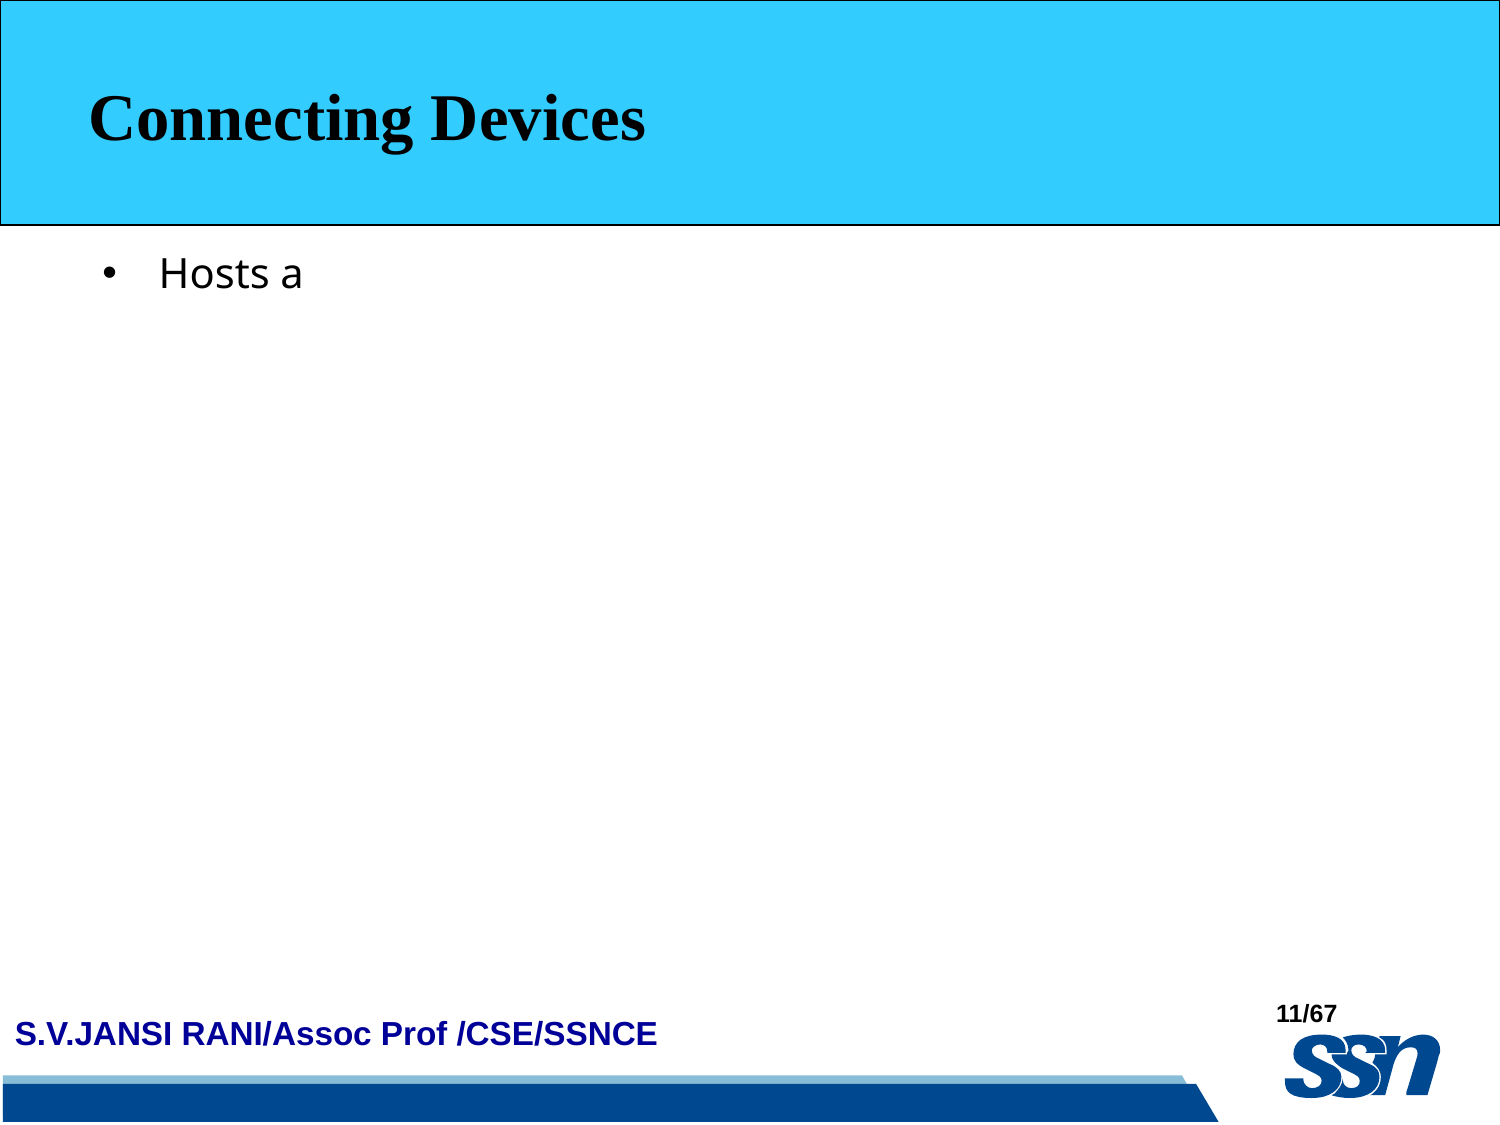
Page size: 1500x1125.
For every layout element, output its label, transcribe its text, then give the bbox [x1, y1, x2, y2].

text_box Connecting Devices [39, 66, 662, 242]
text_box [0, 0, 1500, 225]
text_box [1349, 1050, 1381, 1111]
text_box Hosts a [87, 239, 1413, 305]
